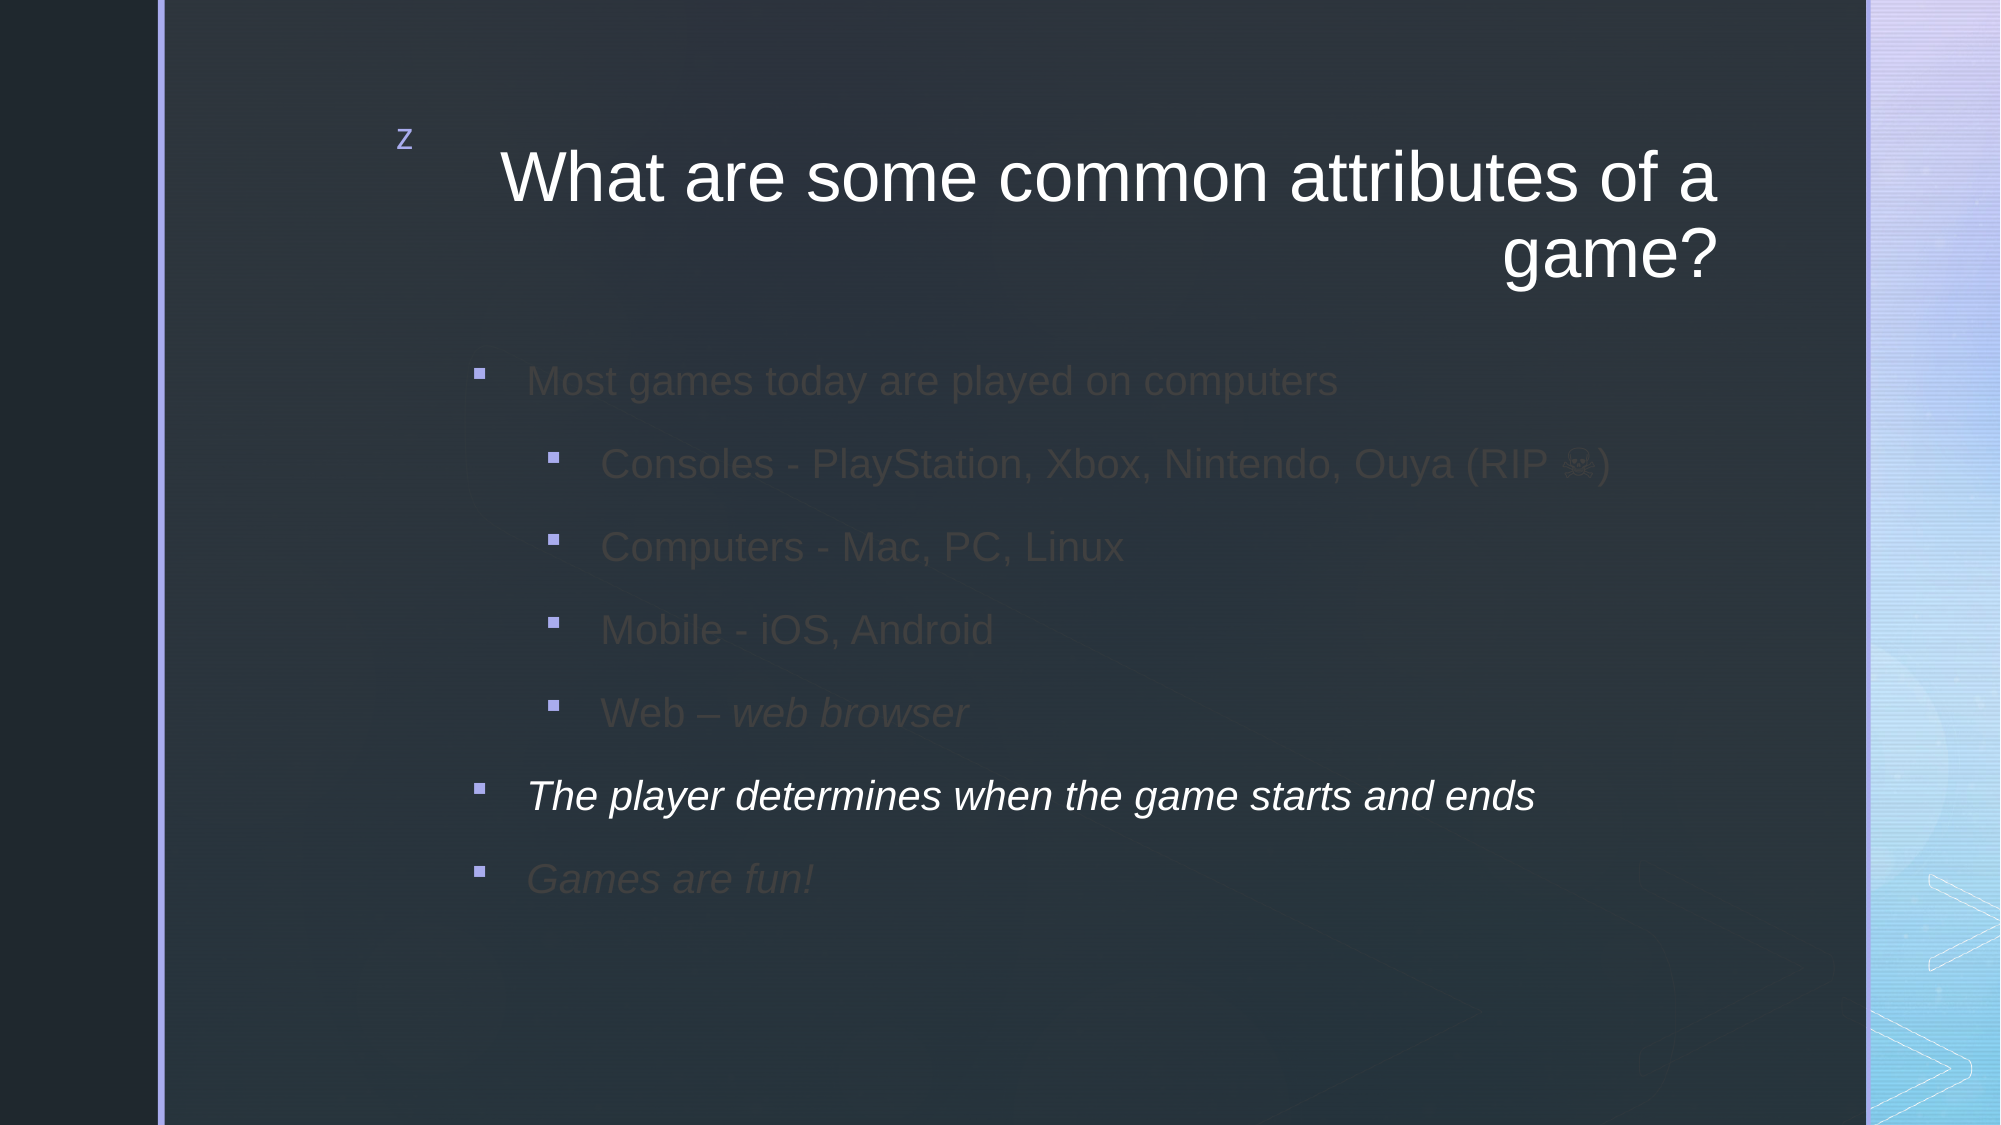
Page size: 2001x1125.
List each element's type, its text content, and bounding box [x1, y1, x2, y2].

picture [1871, 0, 2001, 1125]
list Most games today are played on computers Consoles - PlayStation, Xbox, Nintendo, Ouya (RIP ☠️) Computers - Mac, PC, Linux Mobile - iOS, Android Web – web browser The player determines when the game starts and ends Games are fun! [454, 336, 1734, 993]
title What are some common attributes of a game? [428, 132, 1734, 310]
